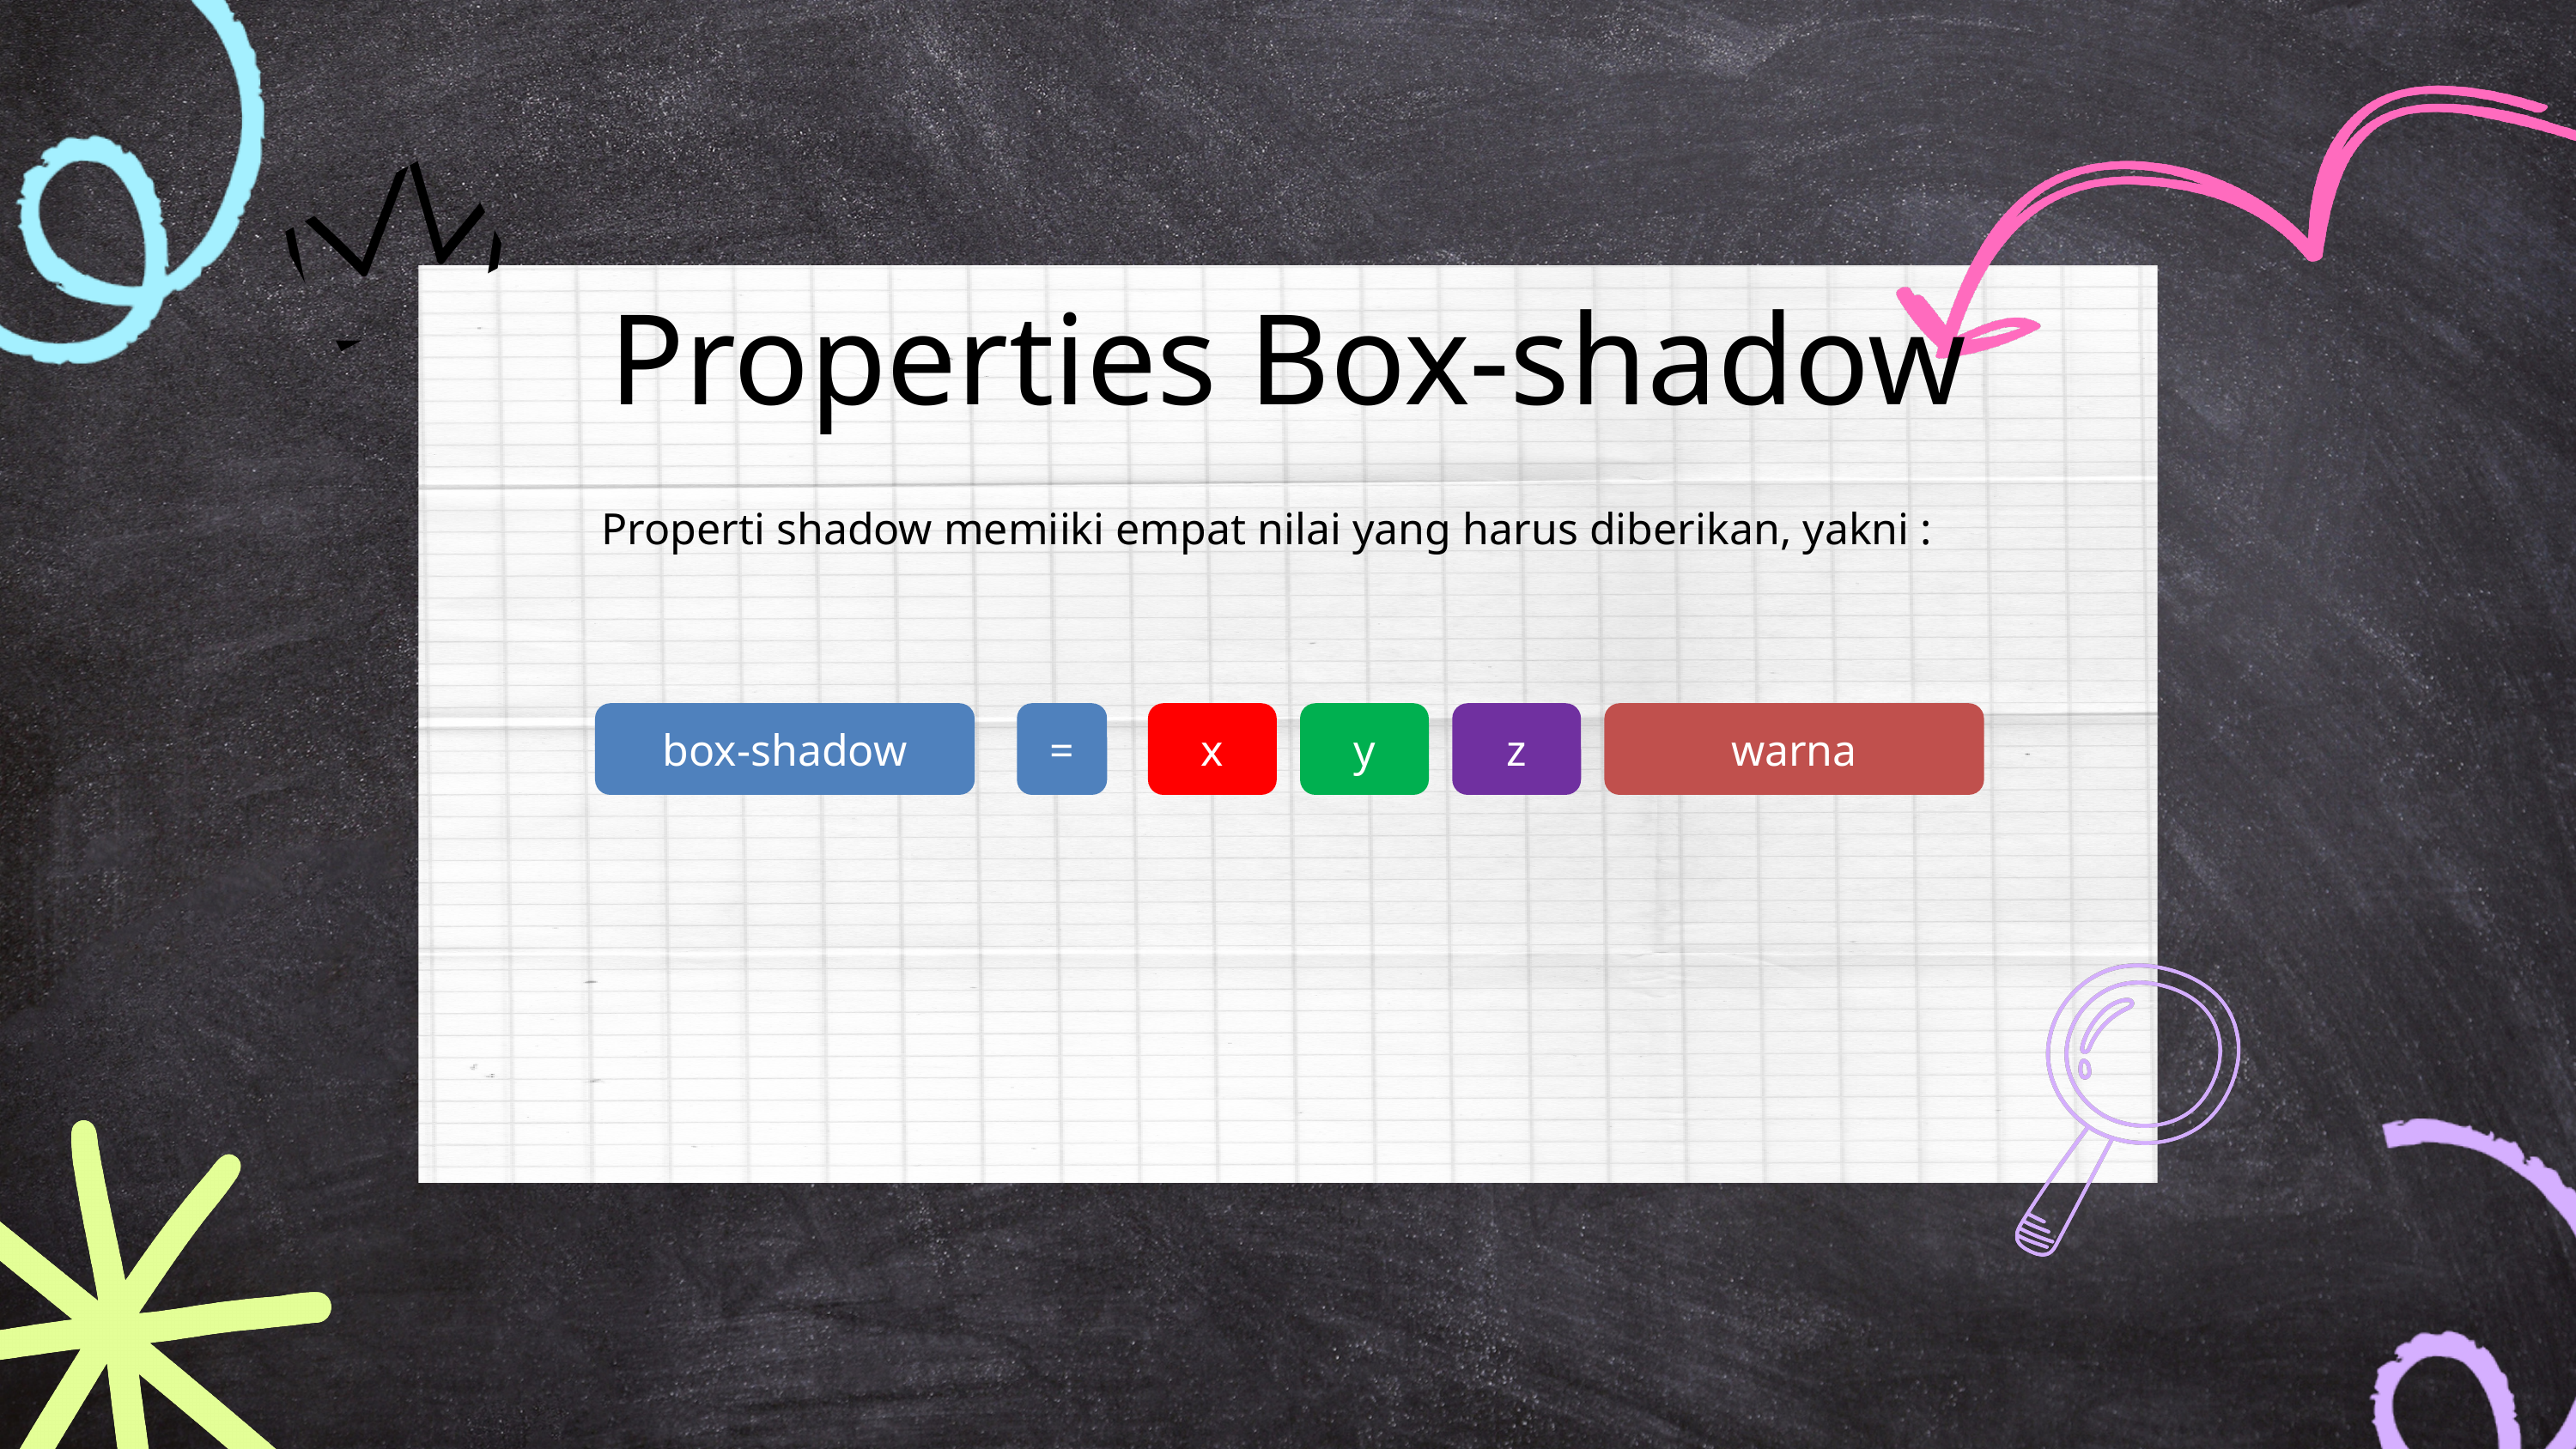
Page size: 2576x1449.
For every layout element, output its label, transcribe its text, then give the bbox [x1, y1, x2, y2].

text_box = [1015, 701, 1109, 797]
text_box warna [1602, 701, 1986, 797]
text_box [2299, 1119, 2576, 1449]
text_box [0, 0, 2576, 1449]
text_box [279, 144, 512, 352]
text_box Properti shadow memiiki empat nilai yang harus diberikan, yakni : [556, 483, 1978, 554]
text_box y [1297, 701, 1431, 797]
text_box [1893, 85, 2576, 360]
text_box box-shadow [592, 701, 977, 797]
text_box [418, 265, 2158, 1183]
text_box Properties Box-shadow [595, 327, 1981, 431]
text_box z [1450, 701, 1583, 797]
text_box [0, 1119, 337, 1449]
text_box x [1145, 701, 1279, 797]
text_box [2014, 962, 2244, 1257]
text_box [0, 0, 267, 367]
